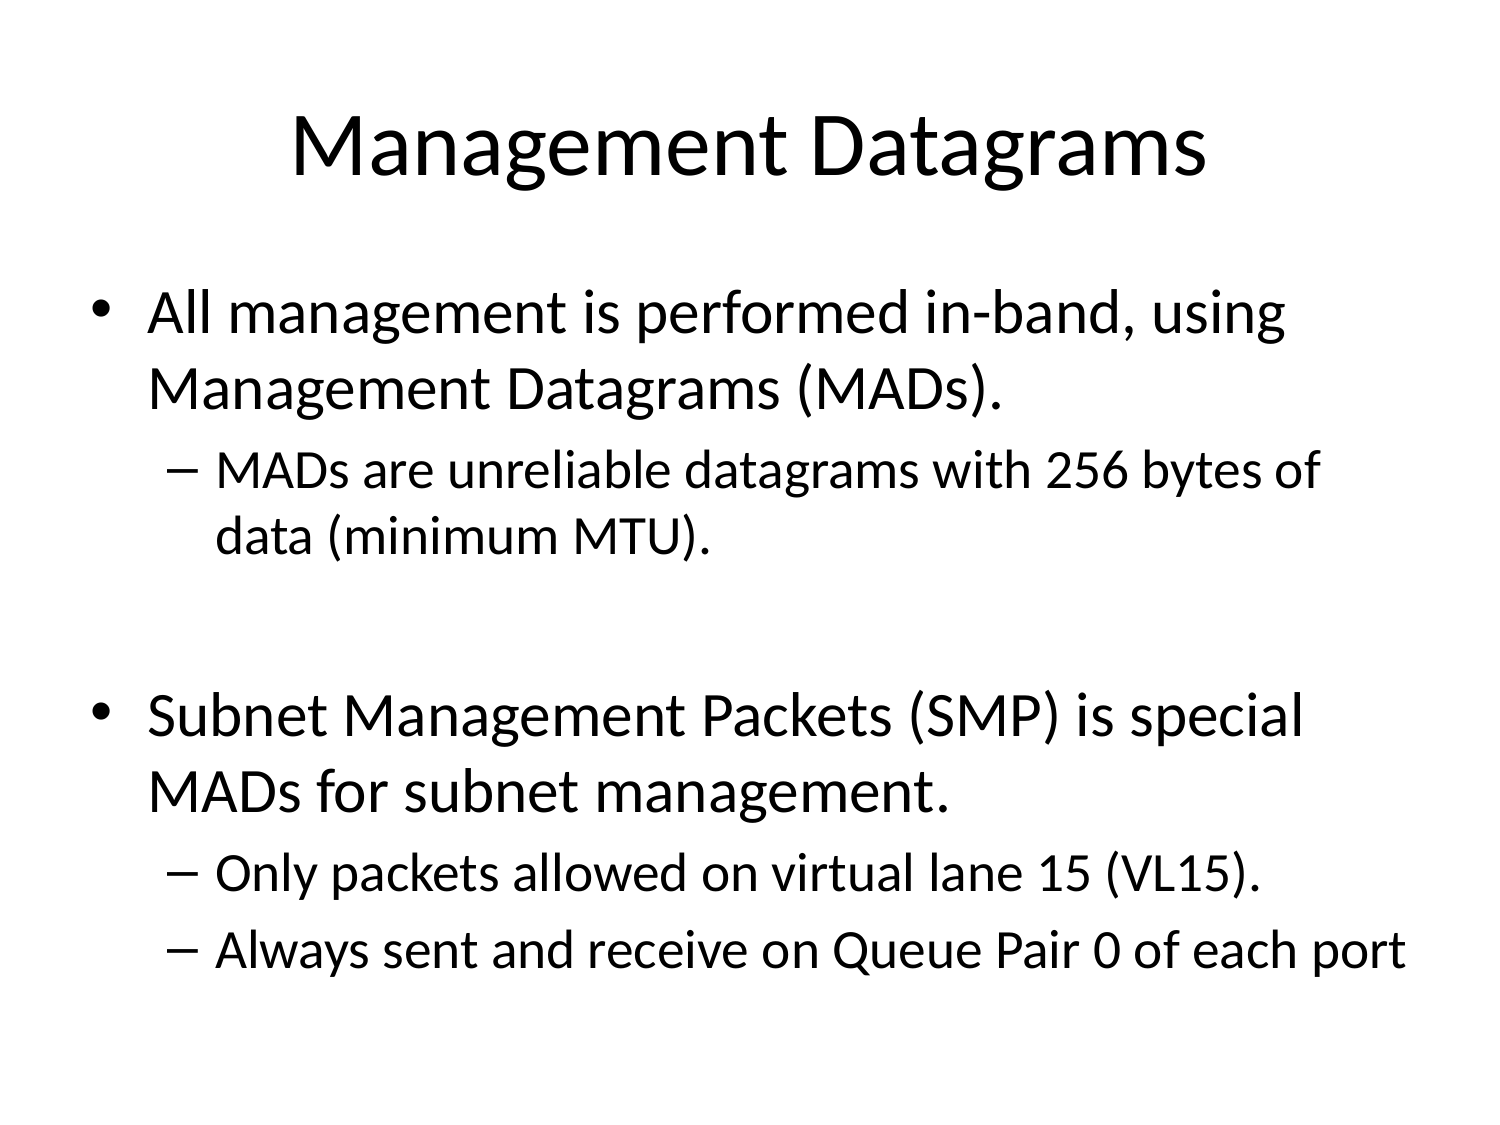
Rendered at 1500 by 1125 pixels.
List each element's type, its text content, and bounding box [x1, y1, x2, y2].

list All management is performed in-band, using Management Datagrams (MADs). MADs are unreliable datagrams with 256 bytes of data (minimum MTU). Subnet Management Packets (SMP) is special MADs for subnet management. Only packets allowed on virtual lane 15 (VL15). Always sent and receive on Queue Pair 0 of each port [75, 262, 1425, 1005]
title Management Datagrams [75, 45, 1425, 233]
